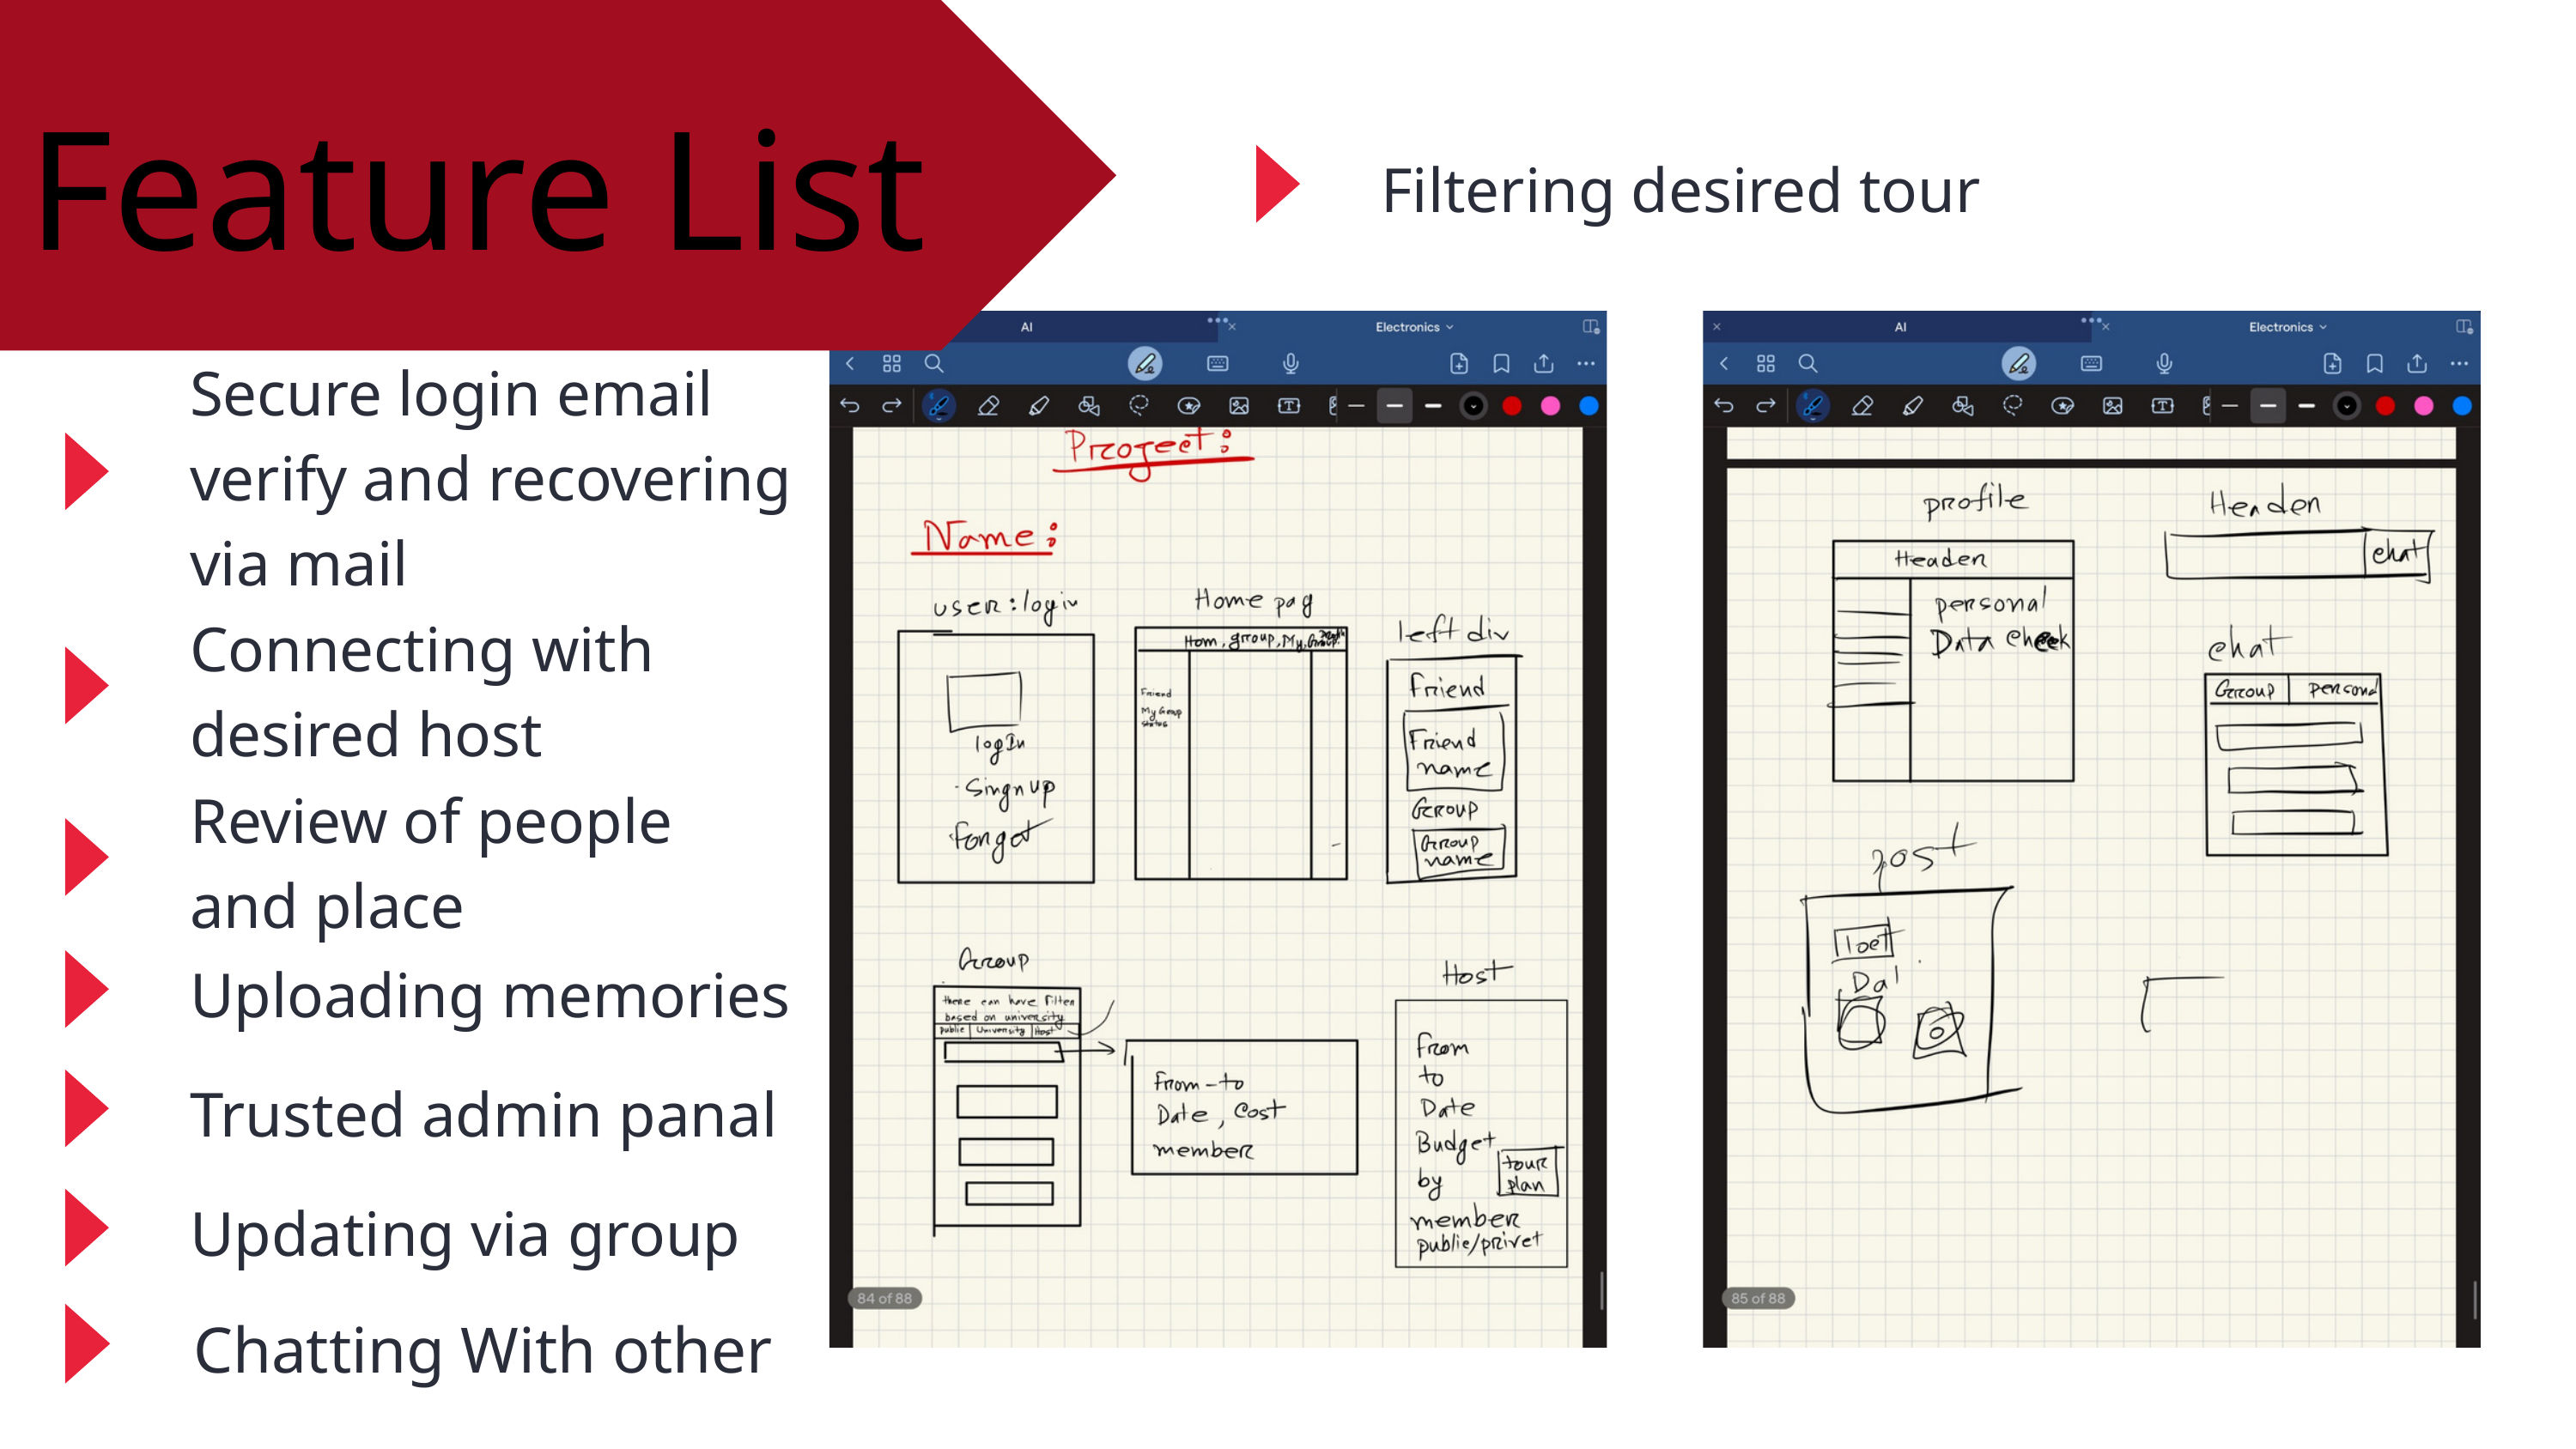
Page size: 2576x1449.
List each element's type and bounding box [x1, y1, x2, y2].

text_box [1255, 144, 2308, 223]
text_box [0, 0, 1117, 351]
text_box [829, 311, 1607, 1348]
text_box [64, 1303, 1146, 1384]
text_box [64, 778, 1117, 936]
text_box [1703, 311, 2481, 1348]
text_box [64, 1188, 1117, 1267]
text_box [64, 606, 1117, 764]
text_box [64, 1069, 1117, 1148]
text_box [64, 350, 1117, 592]
text_box [64, 949, 1117, 1028]
